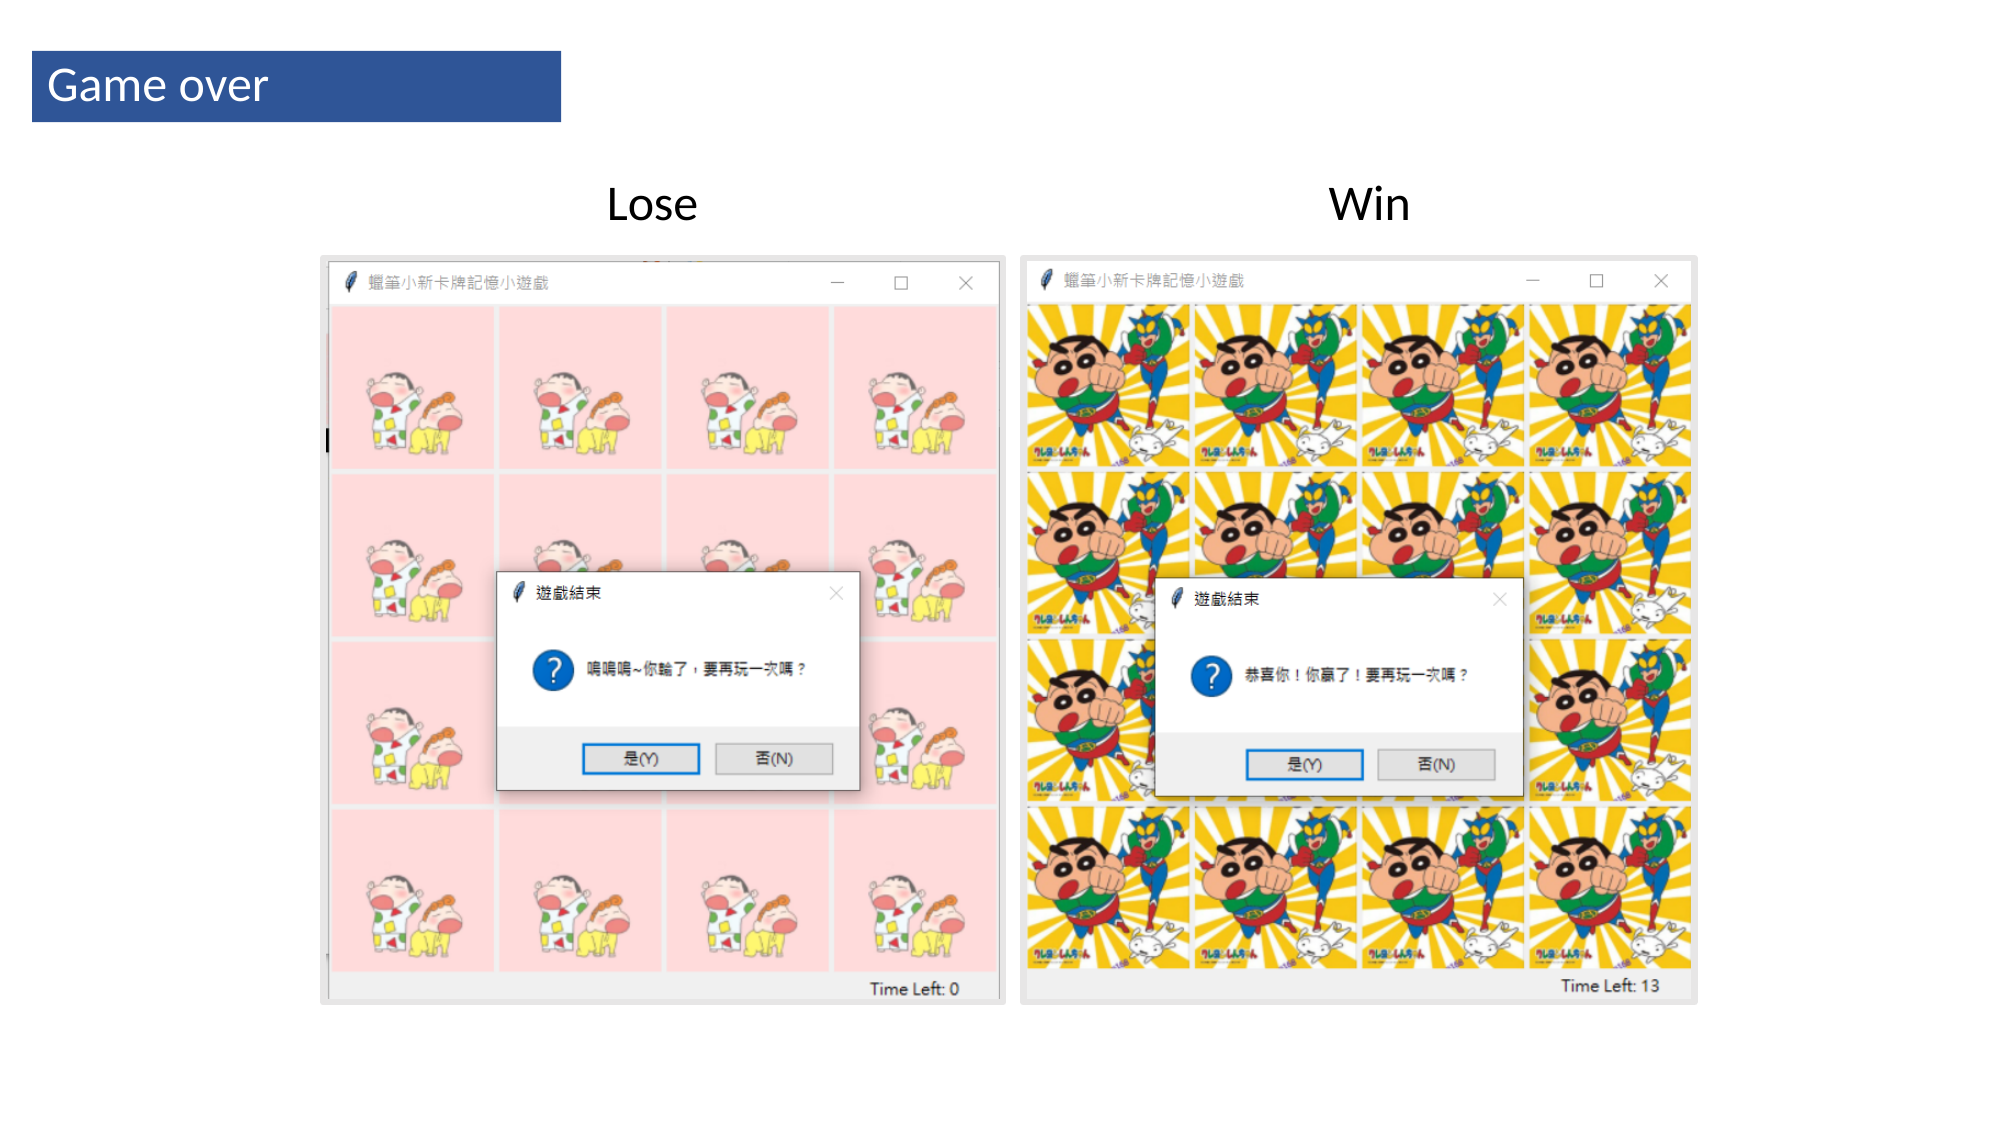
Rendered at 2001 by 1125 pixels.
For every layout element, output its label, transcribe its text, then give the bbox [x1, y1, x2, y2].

picture [326, 260, 1000, 1000]
text_box Game over [32, 50, 562, 123]
picture [1026, 260, 1692, 1000]
text_box Lose Win [326, 169, 1692, 241]
